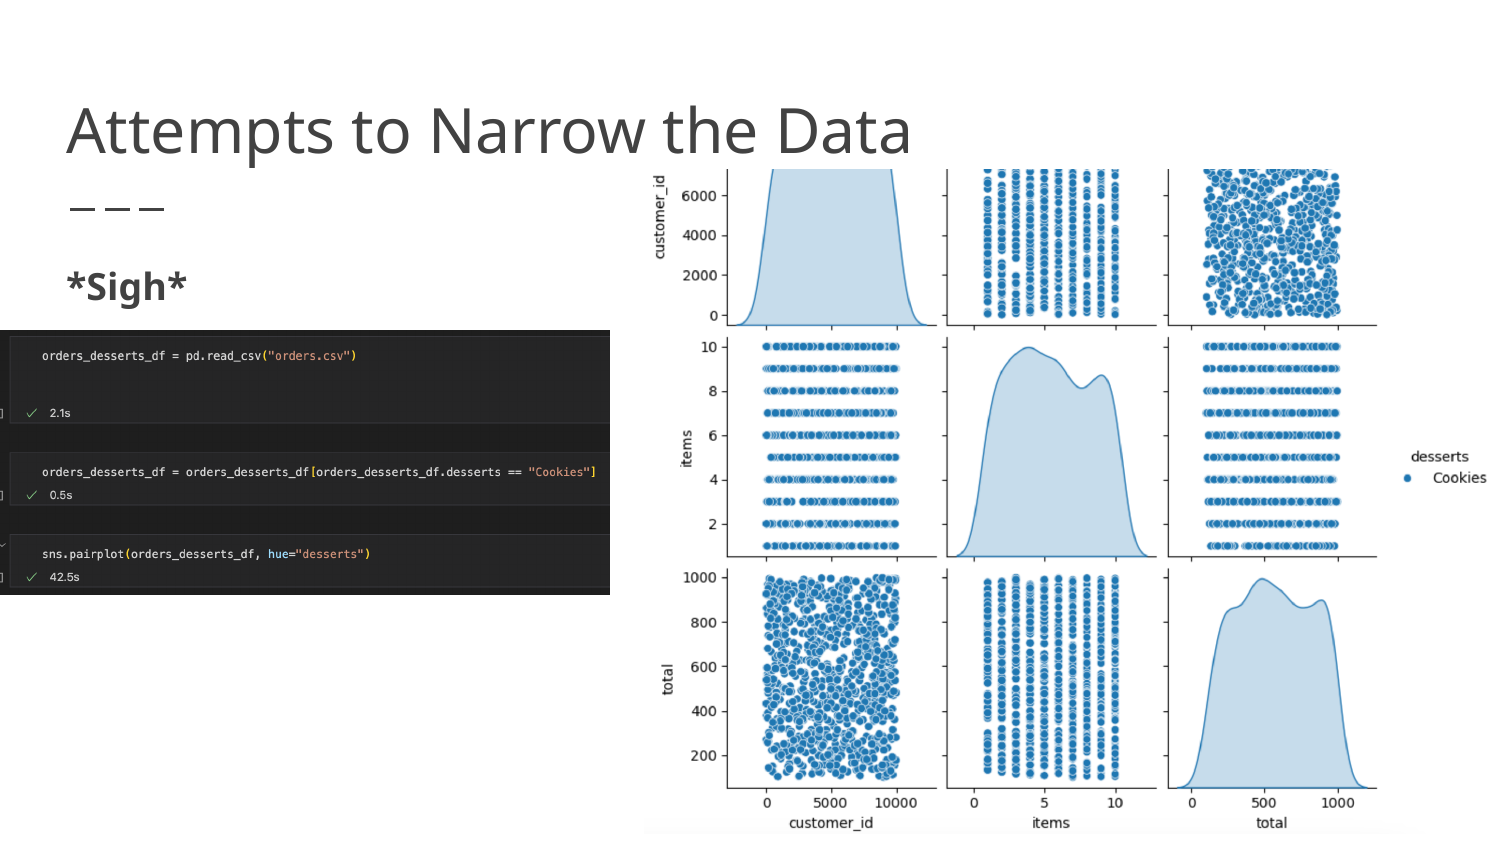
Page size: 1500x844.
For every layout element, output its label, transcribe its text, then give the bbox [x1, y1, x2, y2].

list *Sigh* [51, 240, 639, 750]
picture [644, 169, 1493, 834]
picture [0, 330, 611, 595]
title Attempts to Narrow the Data [51, 61, 1449, 182]
